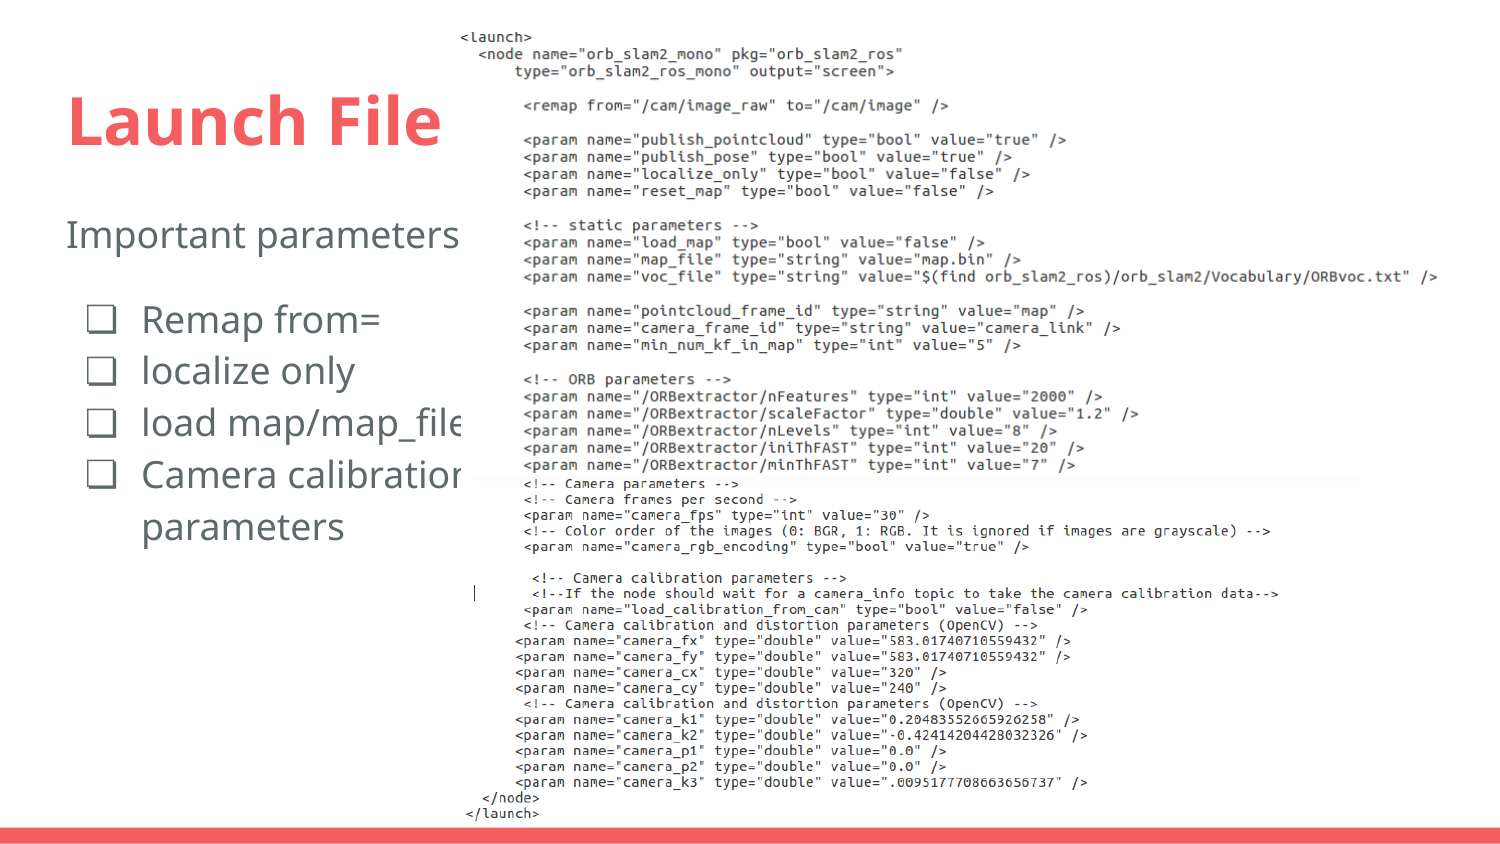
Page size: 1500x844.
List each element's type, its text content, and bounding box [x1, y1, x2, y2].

list Important parameters: Remap from= localize only load map/map_file Camera calibration parameters [51, 189, 460, 750]
title Launch File [51, 64, 455, 167]
picture [460, 32, 1444, 828]
